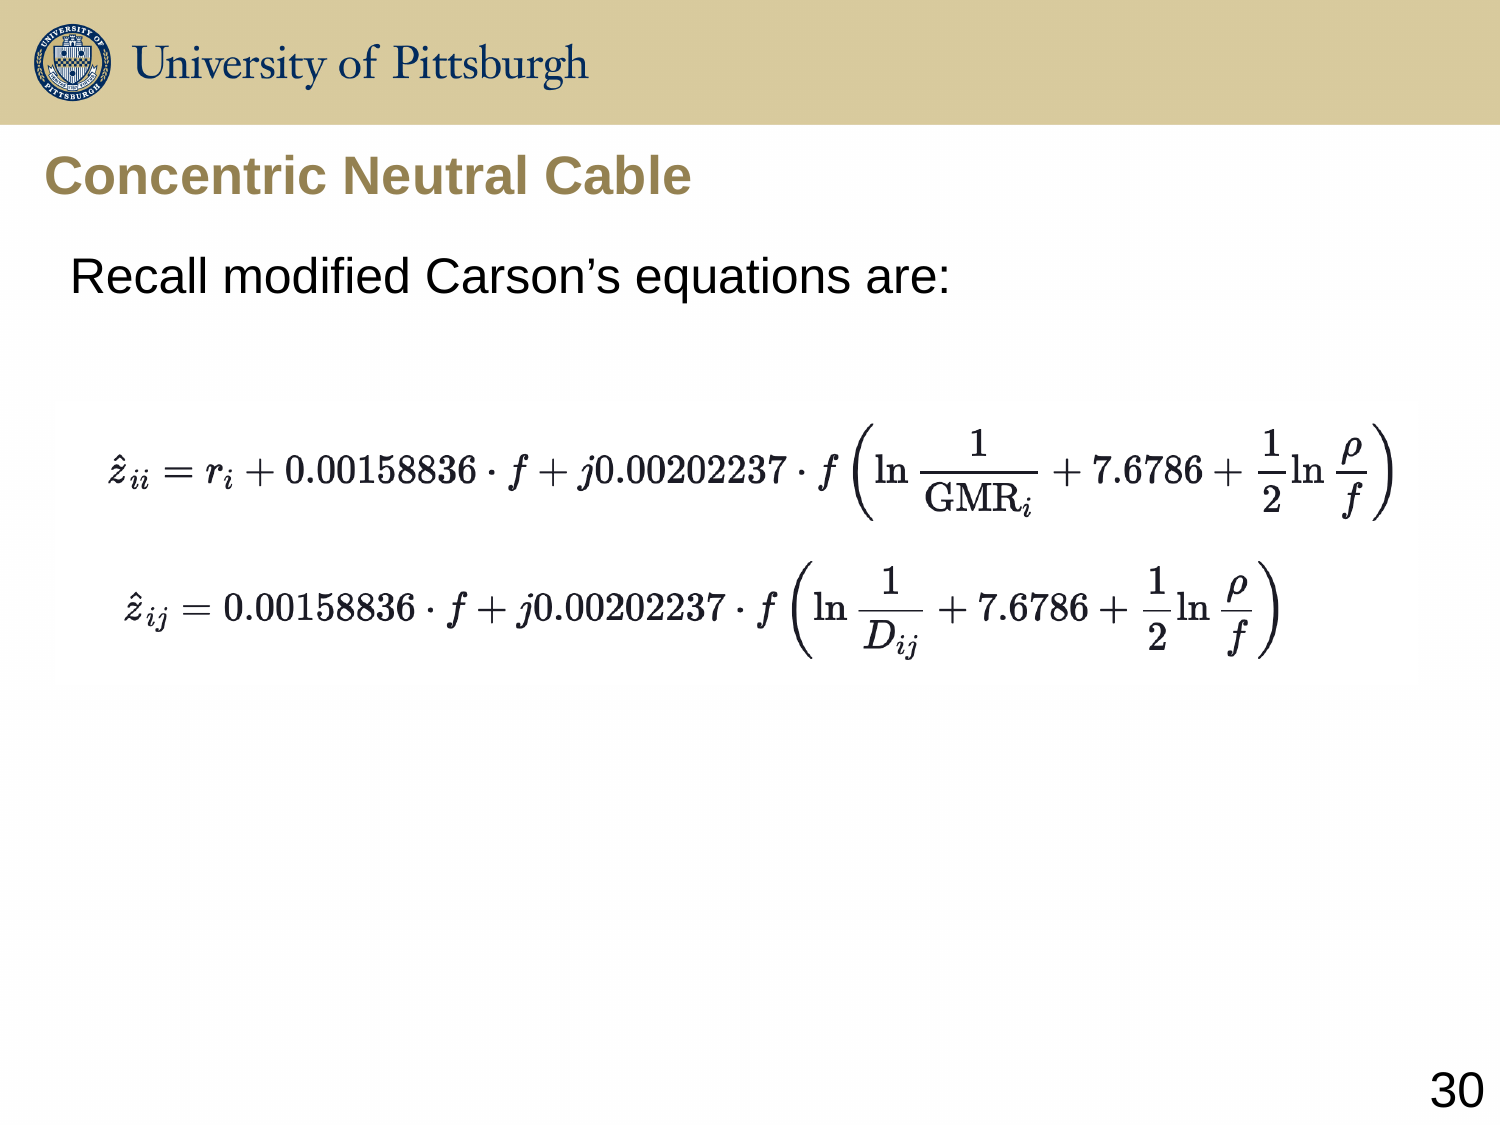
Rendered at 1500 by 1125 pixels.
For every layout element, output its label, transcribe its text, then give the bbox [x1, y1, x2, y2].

picture [0, 1, 1500, 1125]
text_box Recall modified Carson’s equations are: [55, 235, 1418, 401]
slide_number 30 [1362, 1050, 1500, 1125]
title Concentric Neutral Cable [29, 125, 1500, 221]
